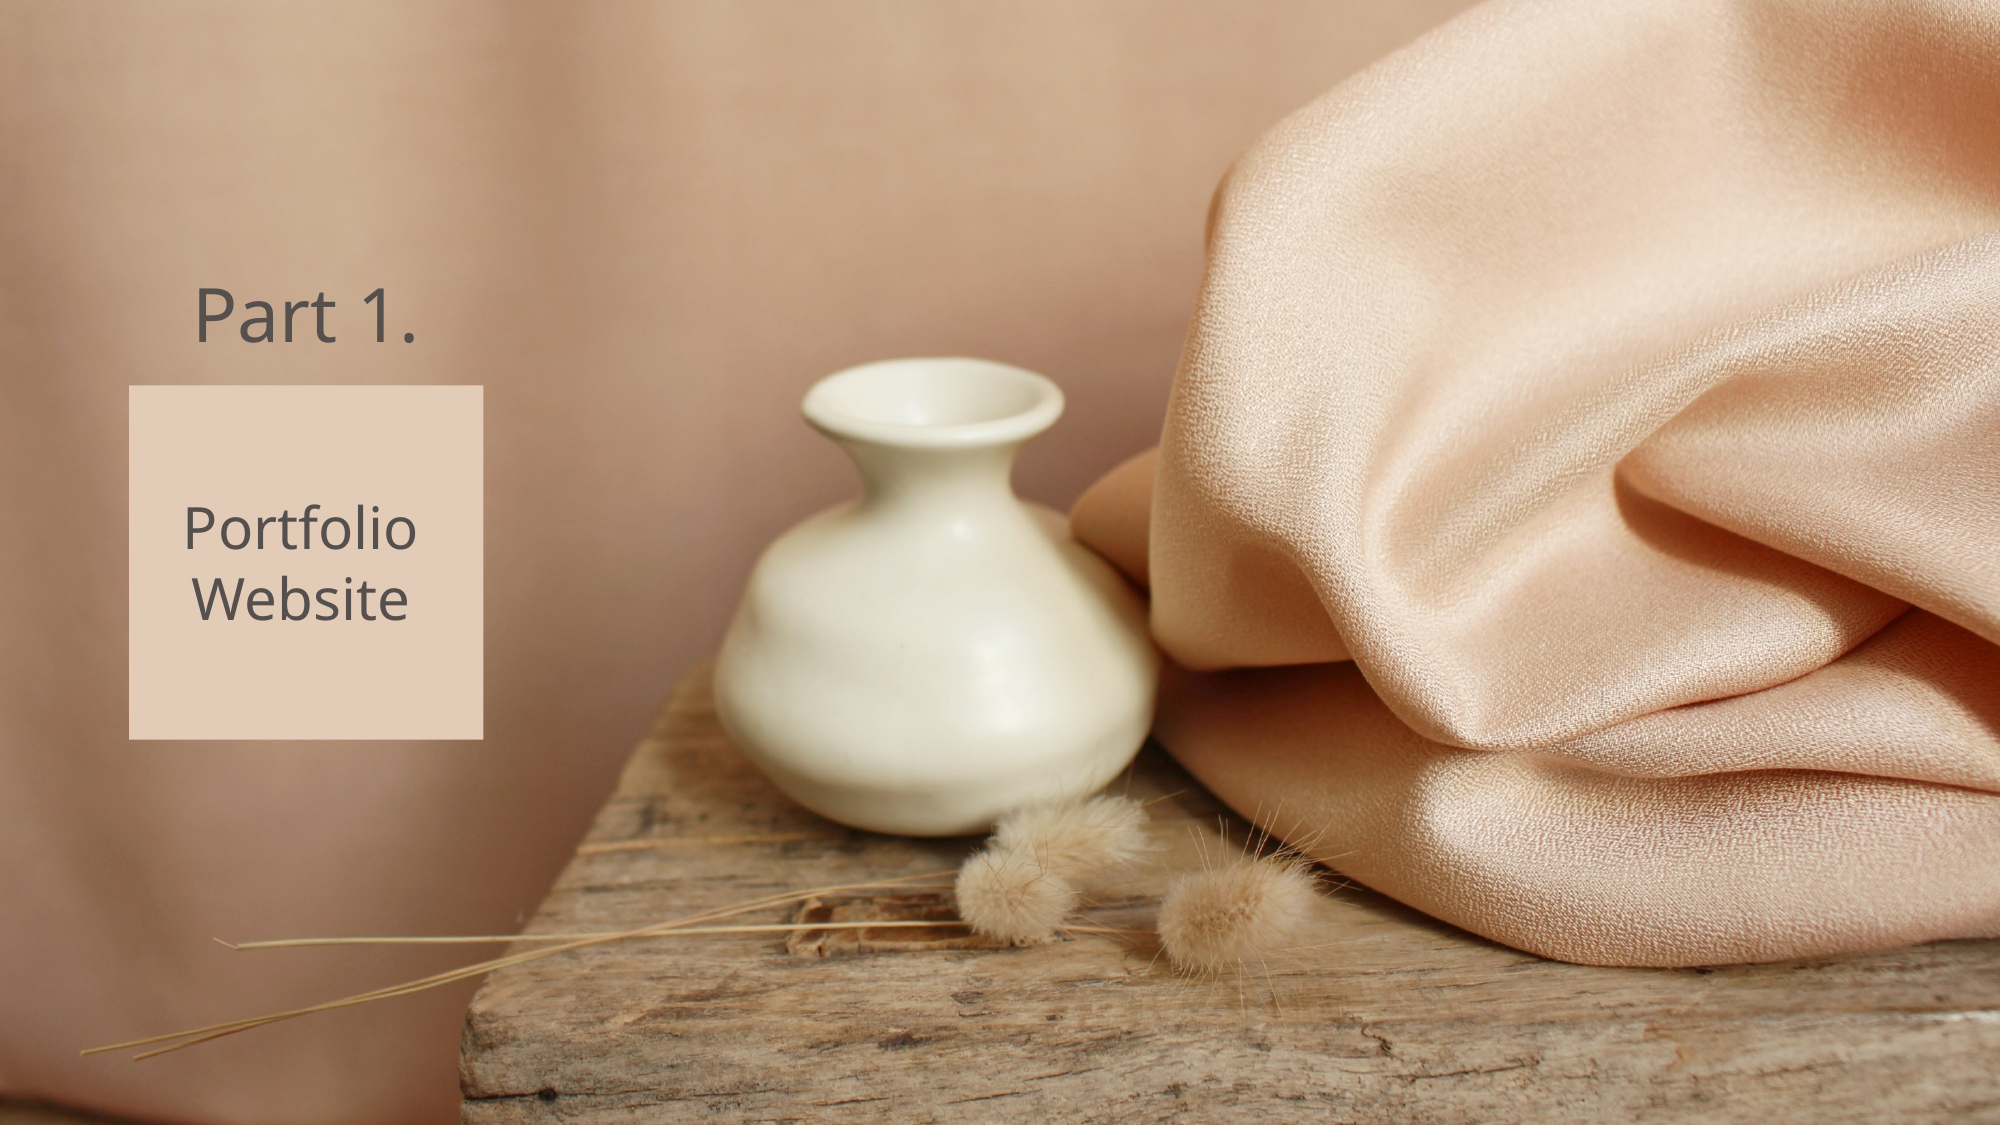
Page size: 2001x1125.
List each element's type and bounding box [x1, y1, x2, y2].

text_box [129, 260, 484, 740]
picture [0, 0, 2000, 1125]
